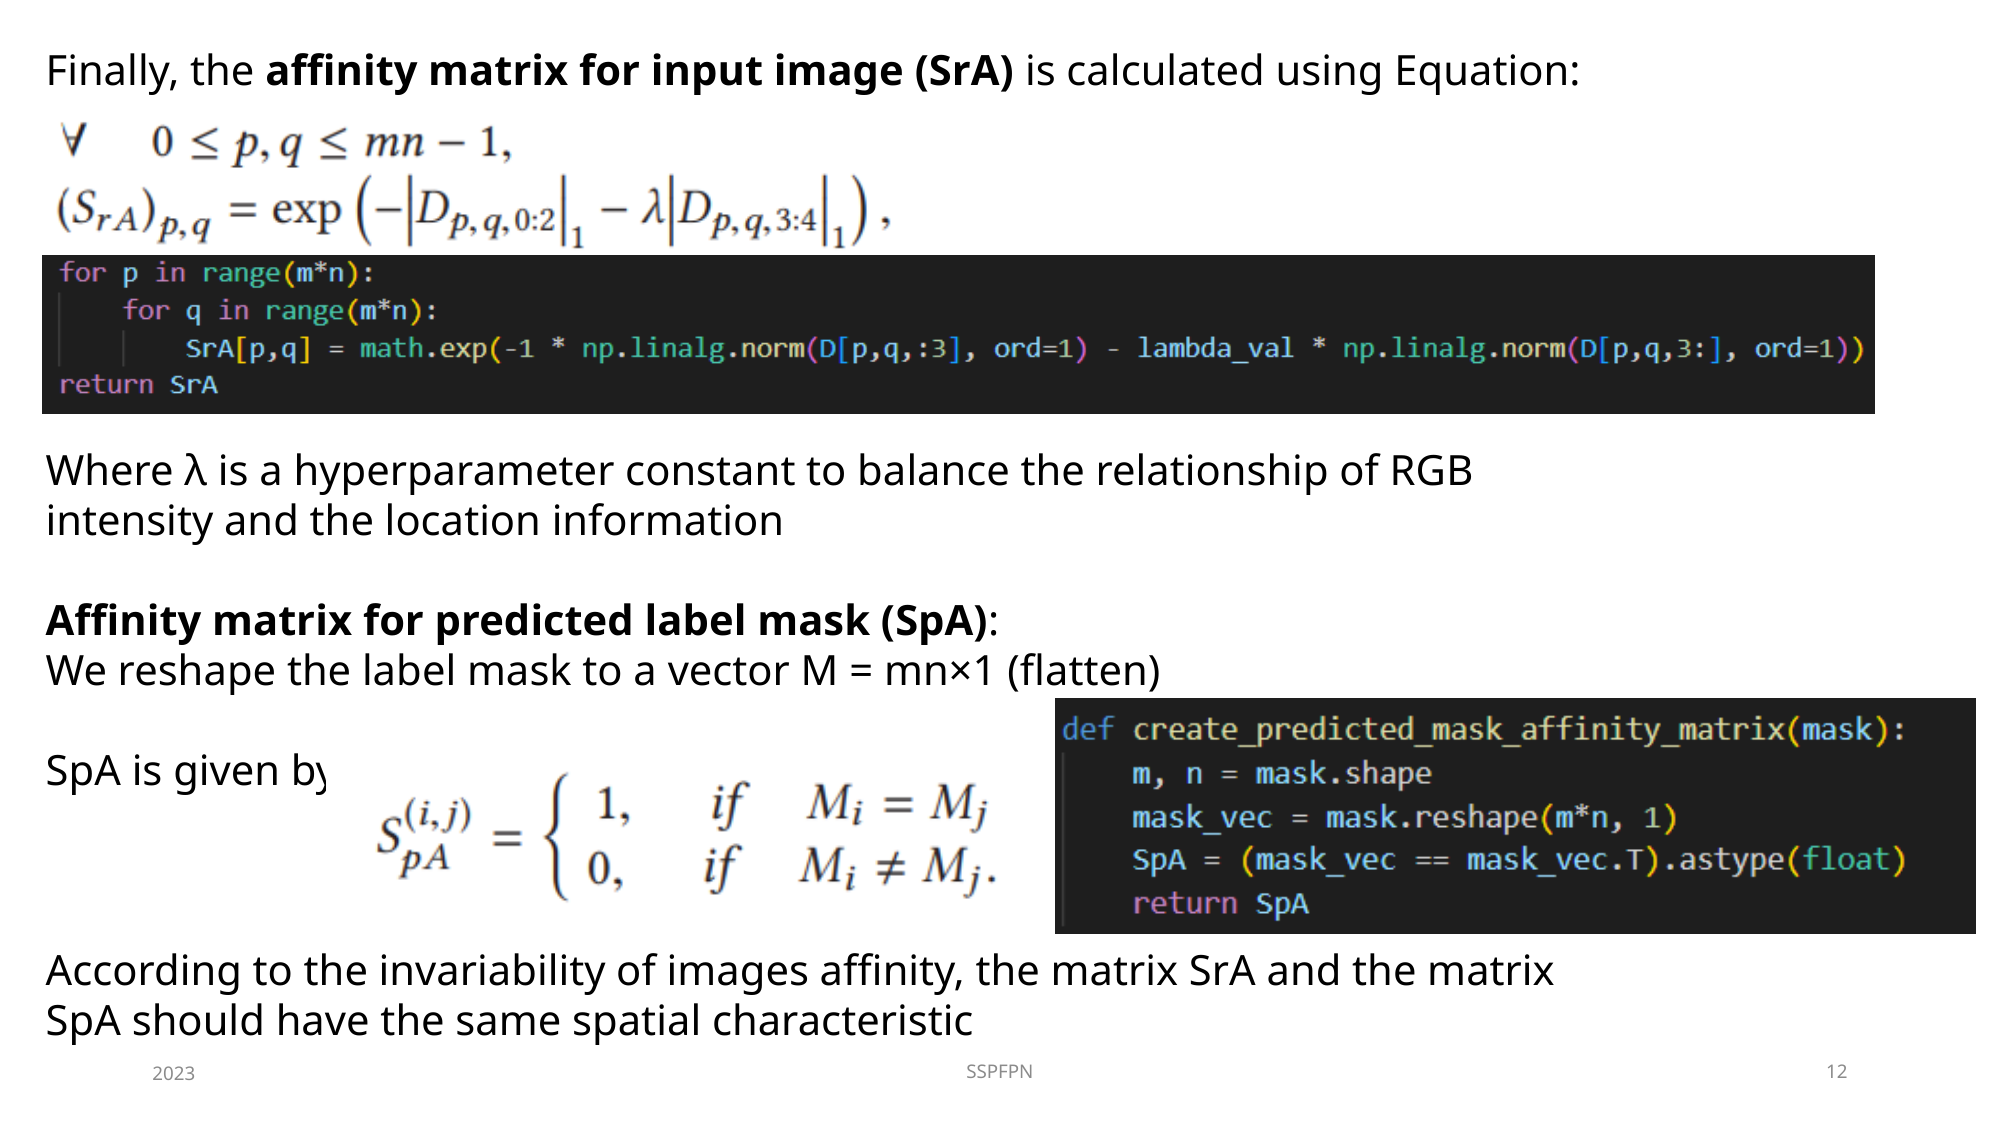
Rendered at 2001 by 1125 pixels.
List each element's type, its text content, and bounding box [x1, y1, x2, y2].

slide_number 2023 [137, 1052, 588, 1103]
text_box Finally, the affinity matrix for input image (SrA) is calculated using Equation: Where λ is a hyperparameter constant to balance the relationship of RGB intensity and the location information Affinity matrix for predicted label mask (SpA): We reshape the label mask to a vector M = mn×1 (flatten) SpA is given by: According to the invariability of images affinity, the matrix SrA and the matrix SpA should have the same spatial characteristic [30, 36, 1620, 1052]
picture [326, 697, 1976, 934]
footer SSPFPN [662, 1052, 1338, 1103]
slide_number 12 [1412, 1042, 1863, 1103]
picture [42, 115, 1875, 414]
